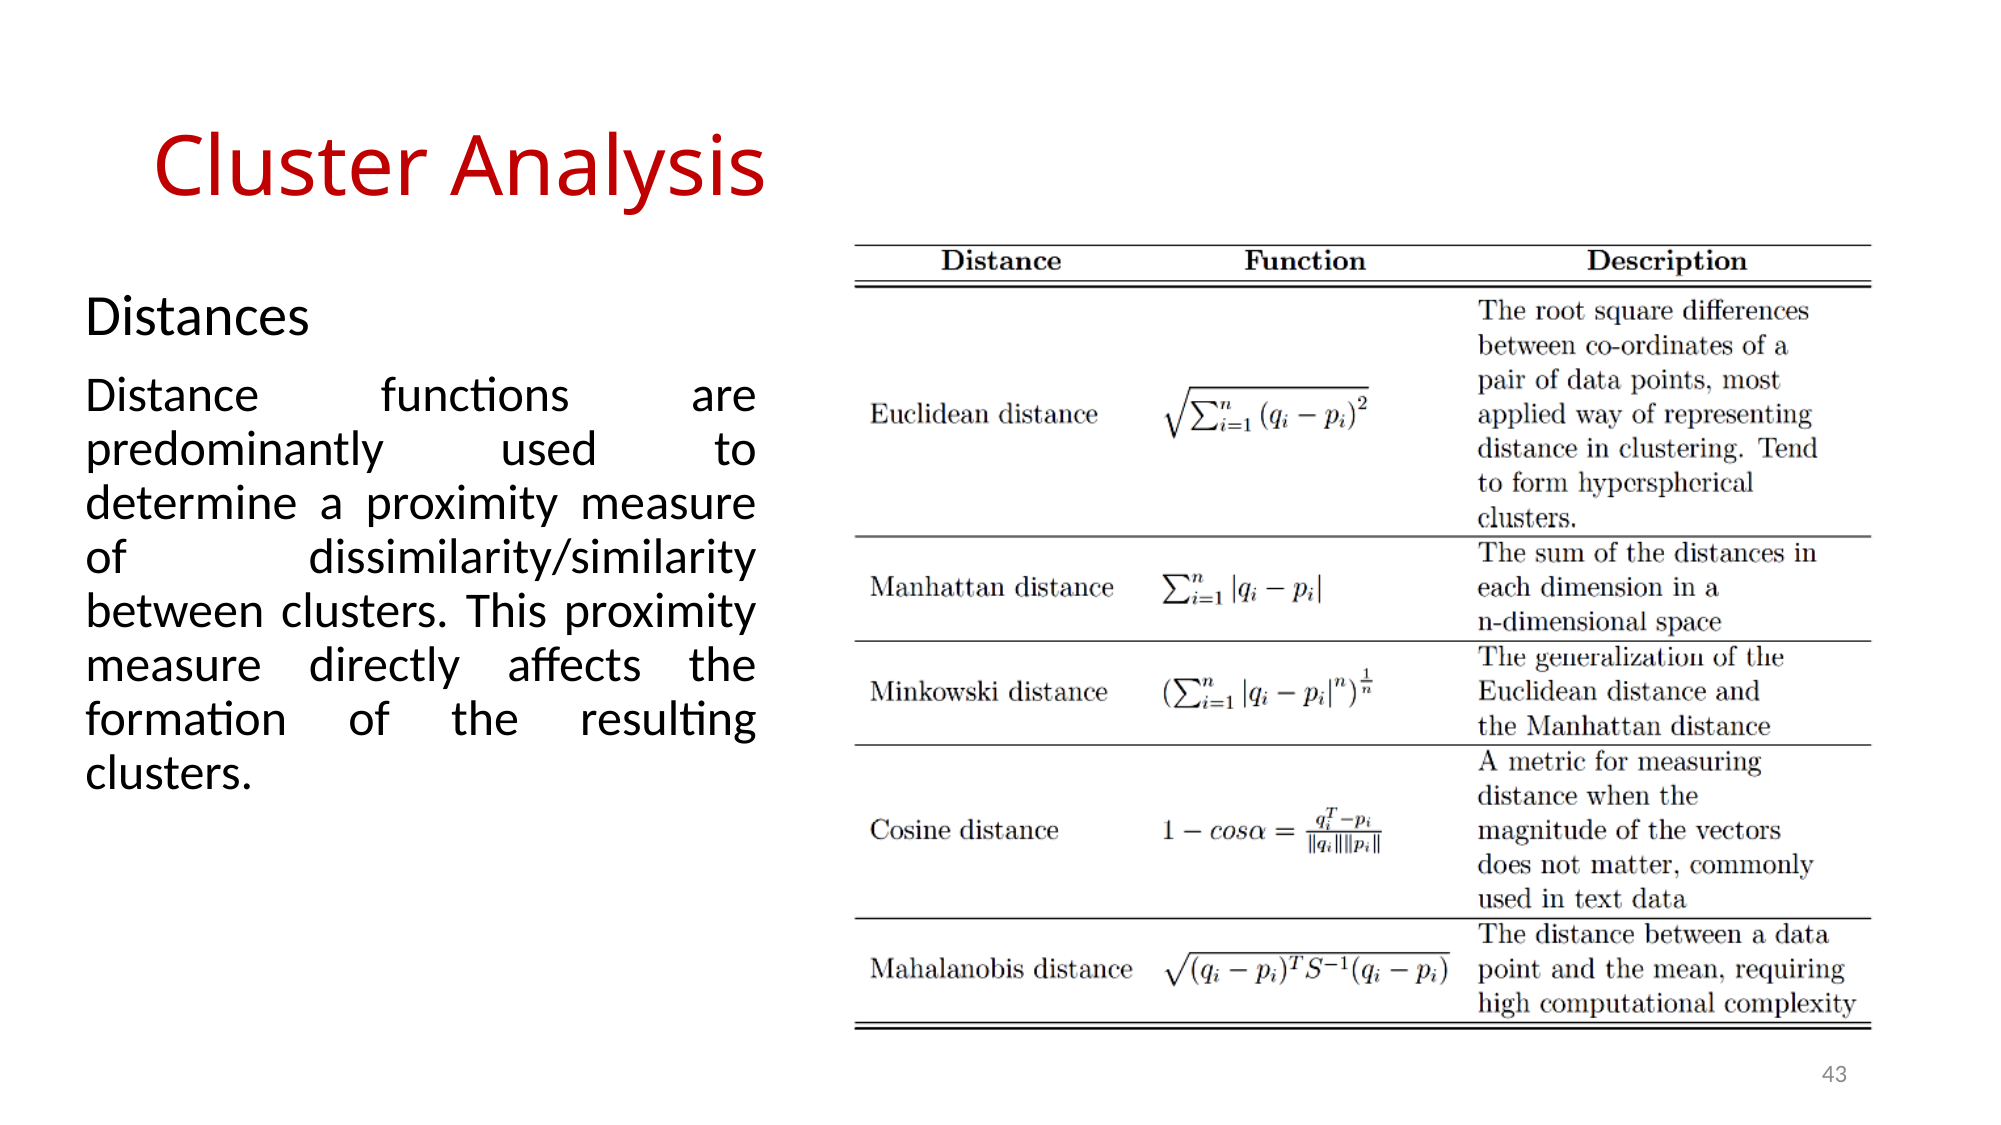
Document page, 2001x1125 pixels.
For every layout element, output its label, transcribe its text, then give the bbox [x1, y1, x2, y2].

picture [839, 233, 1904, 1043]
slide_number 43 [1412, 1043, 1863, 1103]
list Distances Distance functions are predominantly used to determine a proximity measure of dissimilarity/similarity between clusters. This proximity measure directly affects the formation of the resulting clusters. [70, 277, 772, 992]
title Cluster Analysis [137, 59, 1863, 278]
